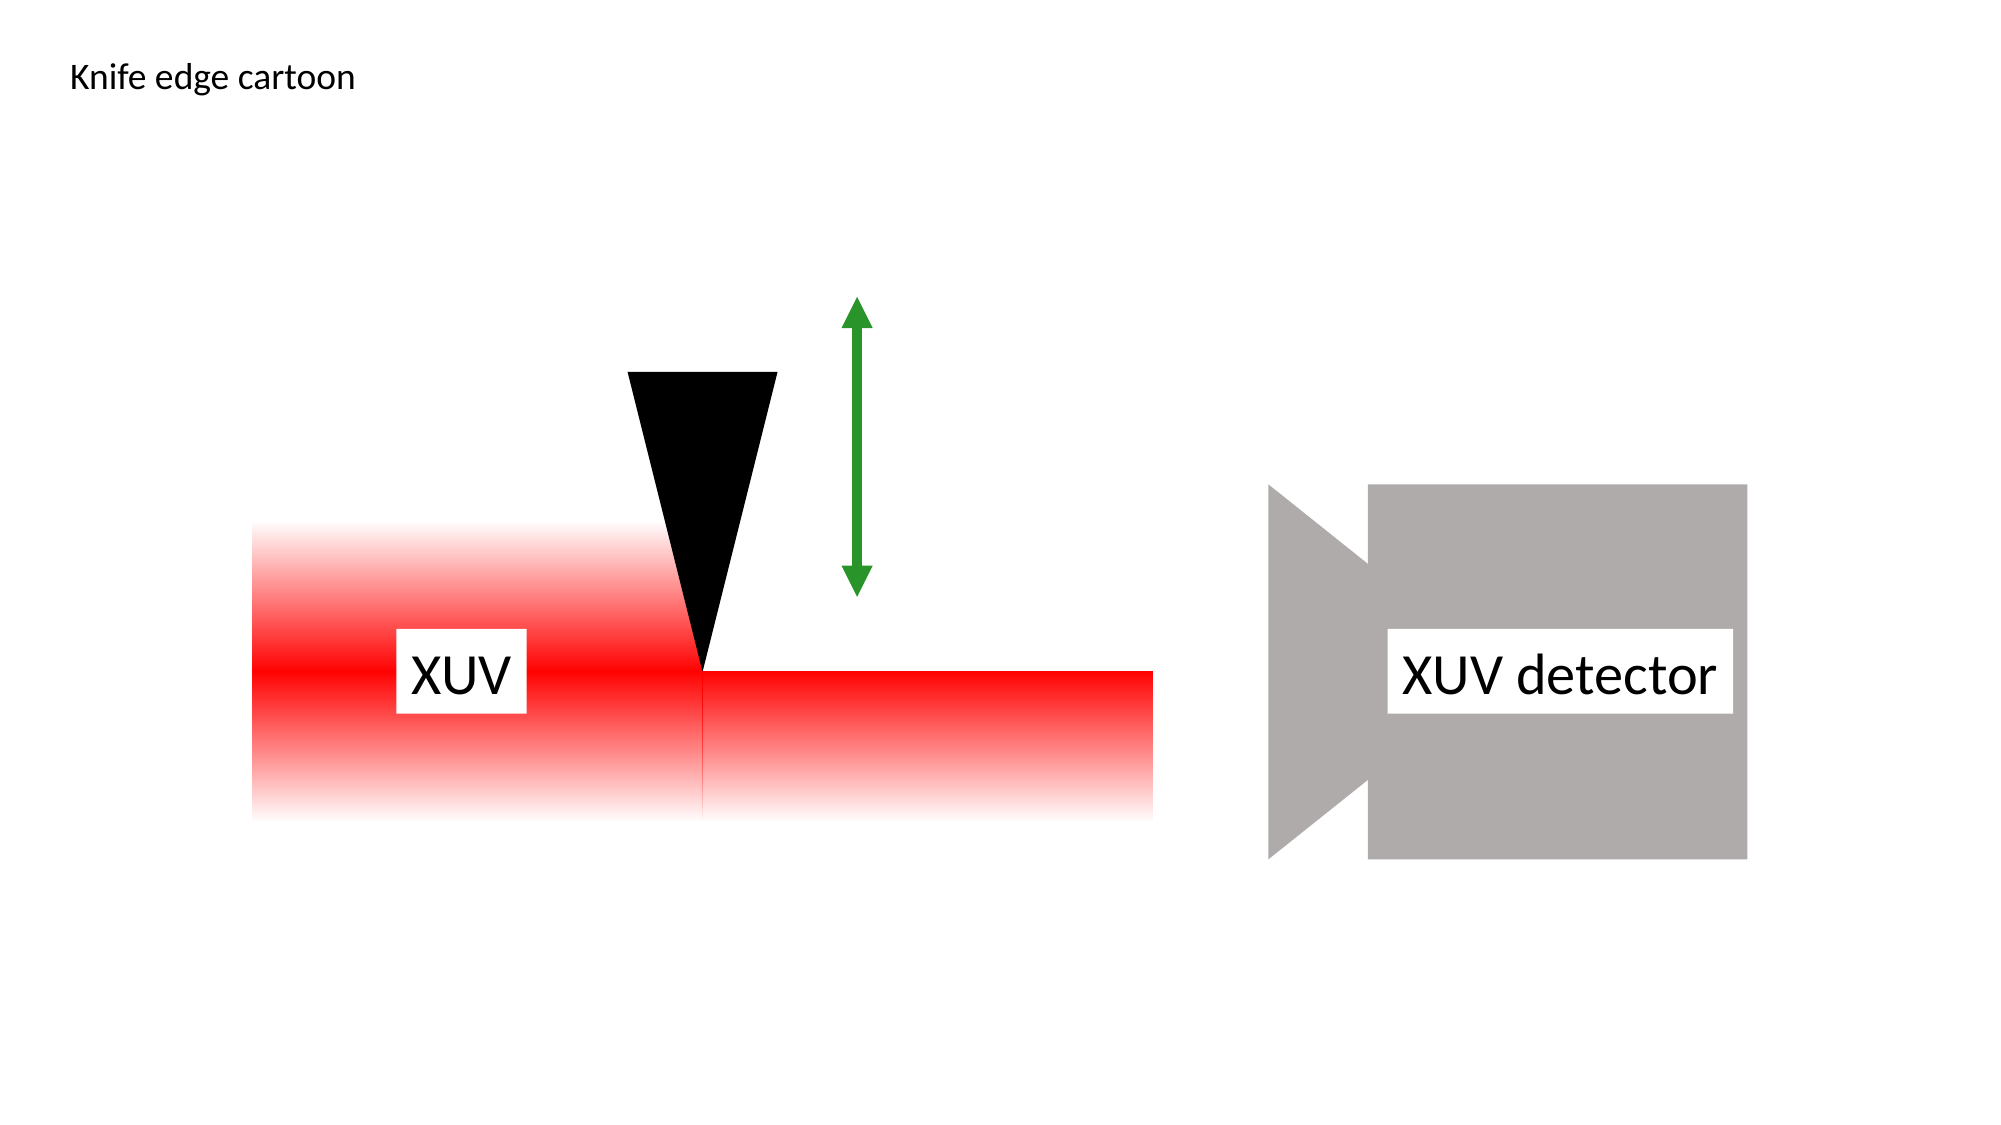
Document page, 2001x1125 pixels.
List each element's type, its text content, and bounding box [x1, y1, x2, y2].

text_box Knife edge cartoon [55, 44, 372, 105]
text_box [252, 296, 1748, 860]
